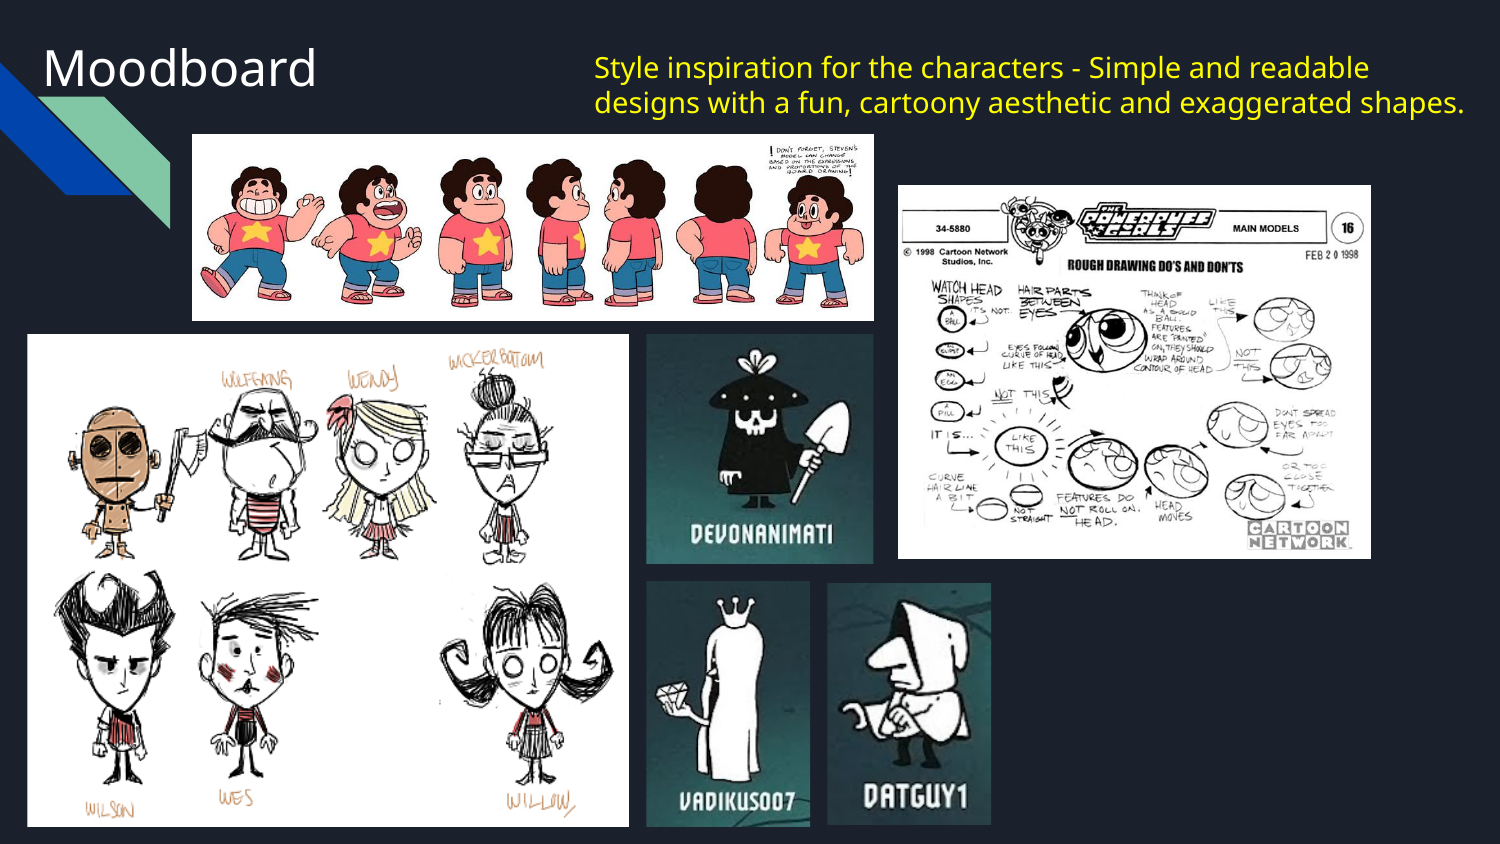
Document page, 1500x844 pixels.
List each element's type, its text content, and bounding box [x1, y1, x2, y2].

picture [827, 583, 992, 825]
picture [646, 333, 874, 565]
picture [192, 134, 874, 321]
picture [646, 581, 811, 827]
picture [898, 185, 1372, 559]
title Moodboard [27, 21, 363, 123]
text_box Style inspiration for the characters - Simple and readable designs with a fun, cartoony aesthetic and exaggerated shapes. [579, 33, 1484, 134]
picture [27, 333, 630, 827]
